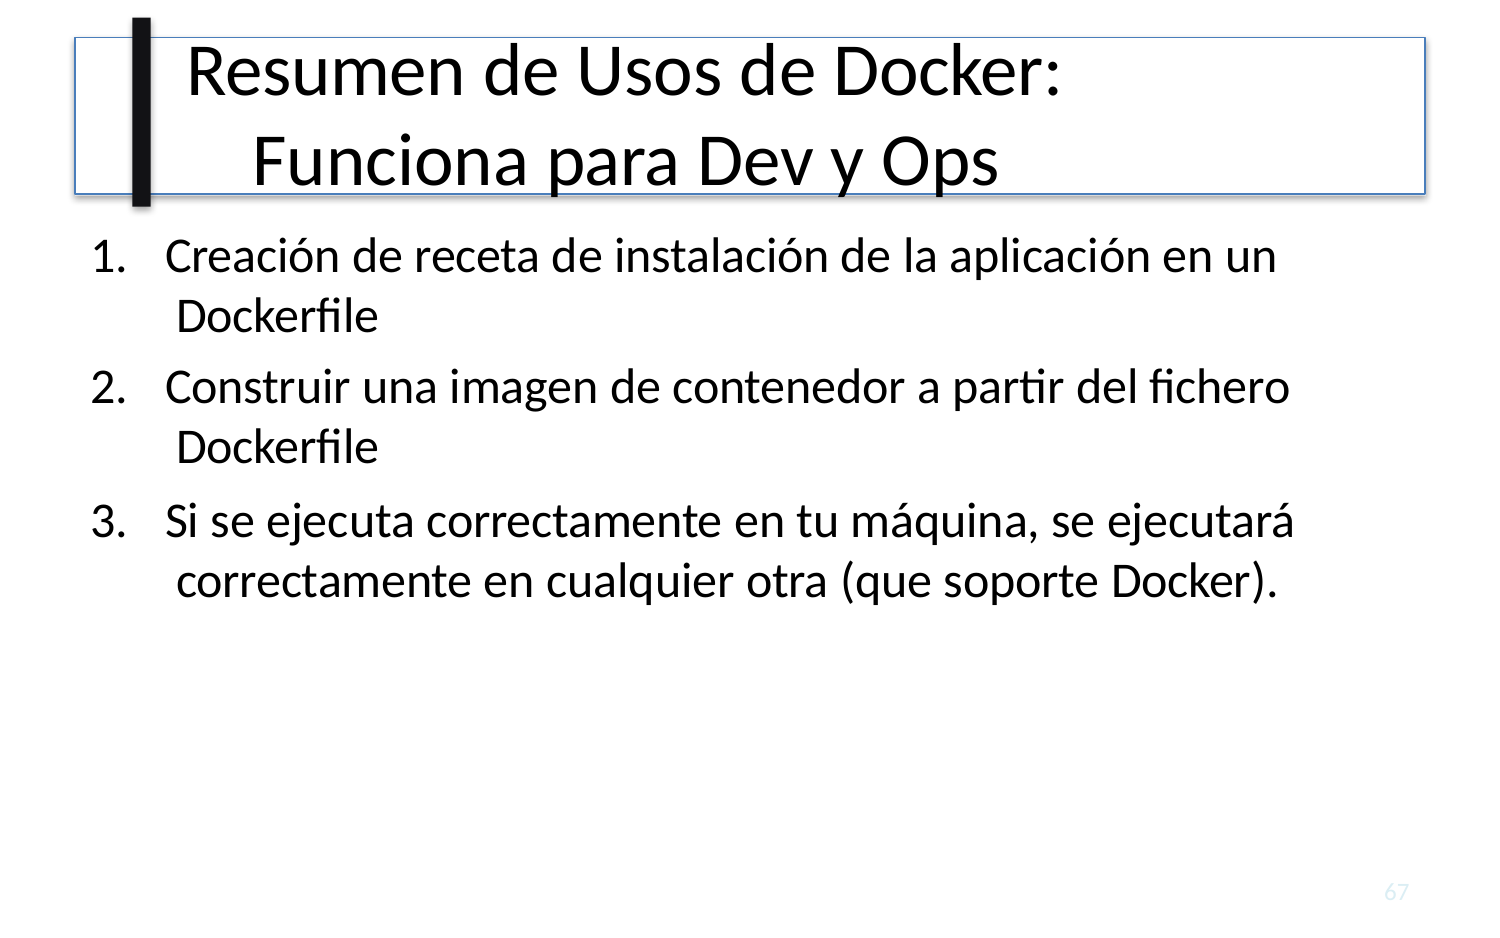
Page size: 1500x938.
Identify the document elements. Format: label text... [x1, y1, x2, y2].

title Resumen de Usos de Docker: Funciona para Dev y Ops [184, 18, 1316, 201]
slide_number 68 [1377, 874, 1416, 938]
picture [66, 13, 1434, 218]
text_box Creación de receta de instalación de la aplicación en un Dockerfile Construir una imagen de contenedor a partir del fichero Dockerfile Si se ejecuta correctamente en tu máquina, se ejecutará correctamente en cualquier otra (que soporte Docker). [87, 220, 1304, 608]
